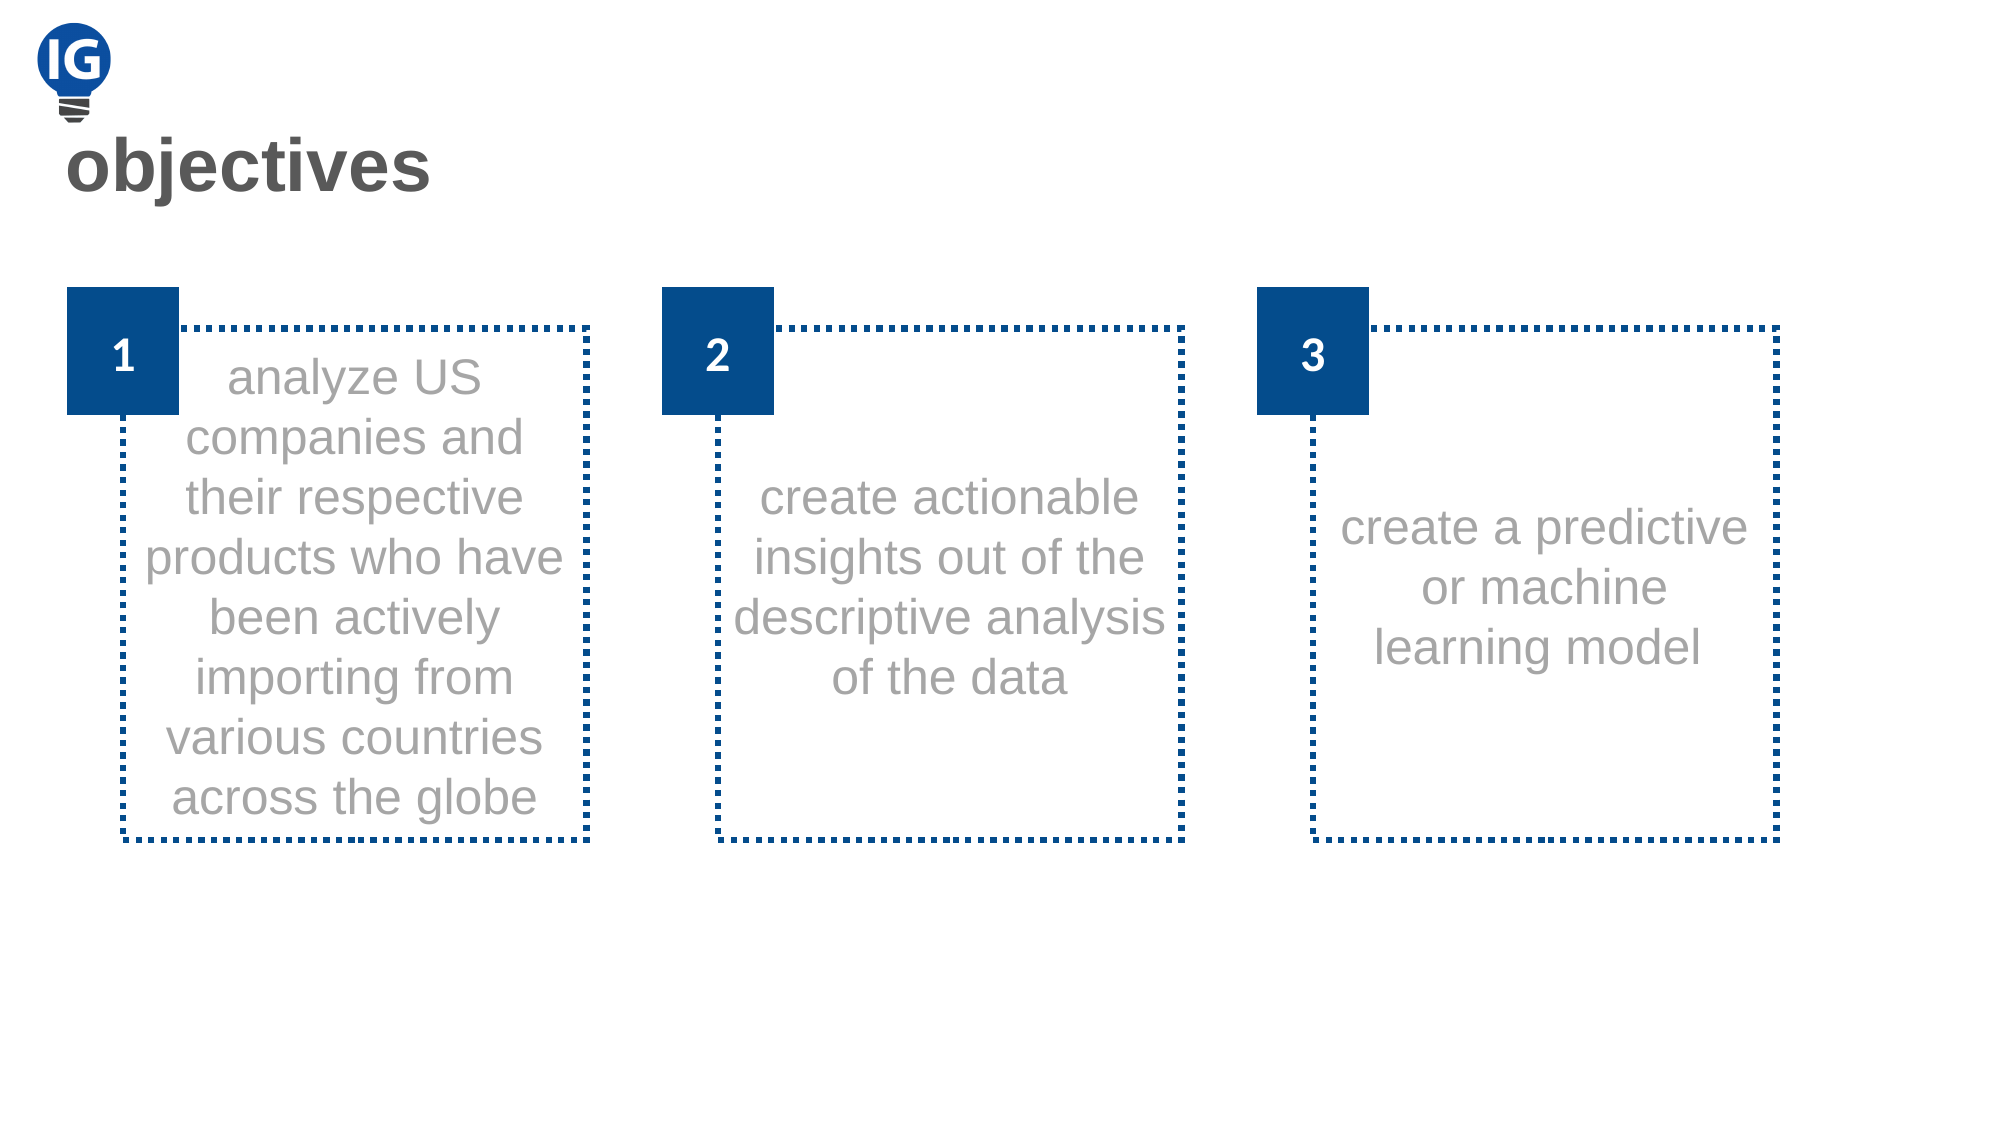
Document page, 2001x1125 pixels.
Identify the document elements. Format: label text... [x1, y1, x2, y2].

text_box objectives [50, 111, 1866, 215]
picture [0, 22, 171, 123]
text_box 2 [662, 287, 774, 415]
text_box create a predictive or machine learning model [1312, 327, 1777, 841]
text_box create actionable insights out of the descriptive analysis of the data [717, 327, 1182, 841]
text_box analyze US companies and their respective products who have been actively importing from various countries across the globe [122, 327, 588, 841]
text_box 3 [1257, 287, 1369, 415]
text_box 1 [67, 287, 179, 415]
